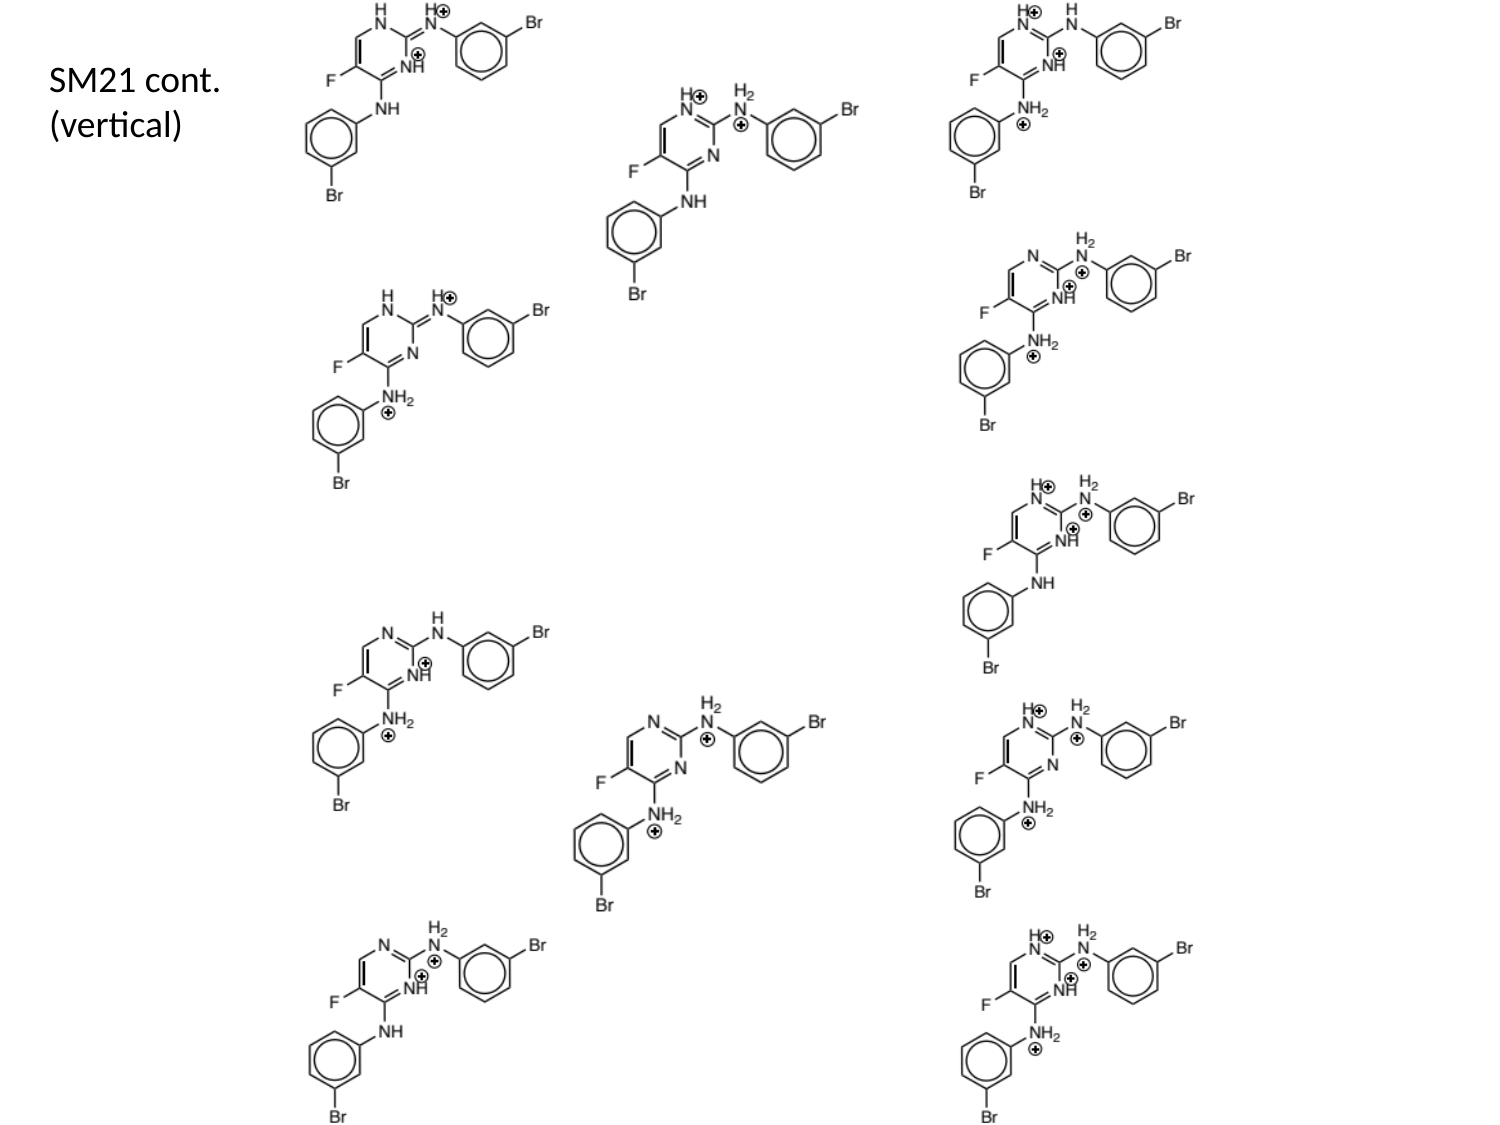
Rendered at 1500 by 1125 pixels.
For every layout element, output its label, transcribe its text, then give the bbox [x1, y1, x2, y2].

text_box SM21 cont. (vertical) [34, 47, 237, 153]
picture [945, 0, 1196, 1125]
picture [300, 0, 551, 1125]
picture [568, 78, 860, 915]
